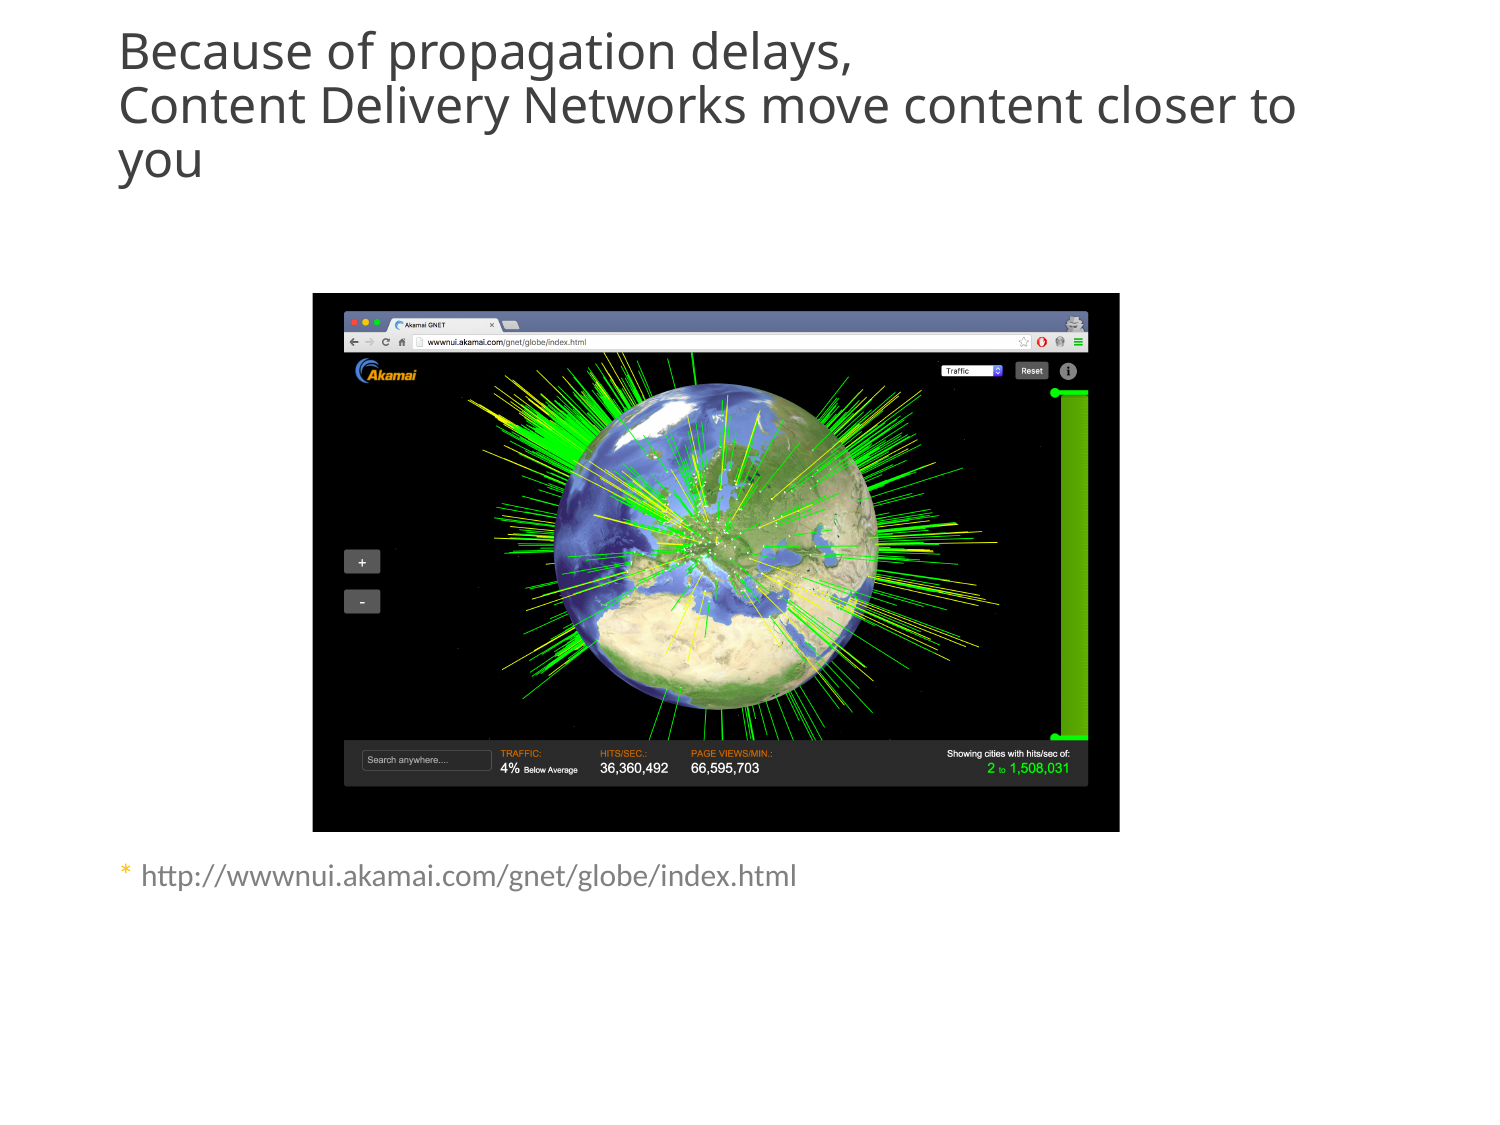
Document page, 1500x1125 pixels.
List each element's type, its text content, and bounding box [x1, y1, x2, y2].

title Because of propagation delays, Content Delivery Networks move content closer to you [103, 0, 1397, 217]
picture [312, 293, 1120, 832]
list * http://wwwnui.akamai.com/gnet/globe/index.html [103, 851, 1397, 901]
